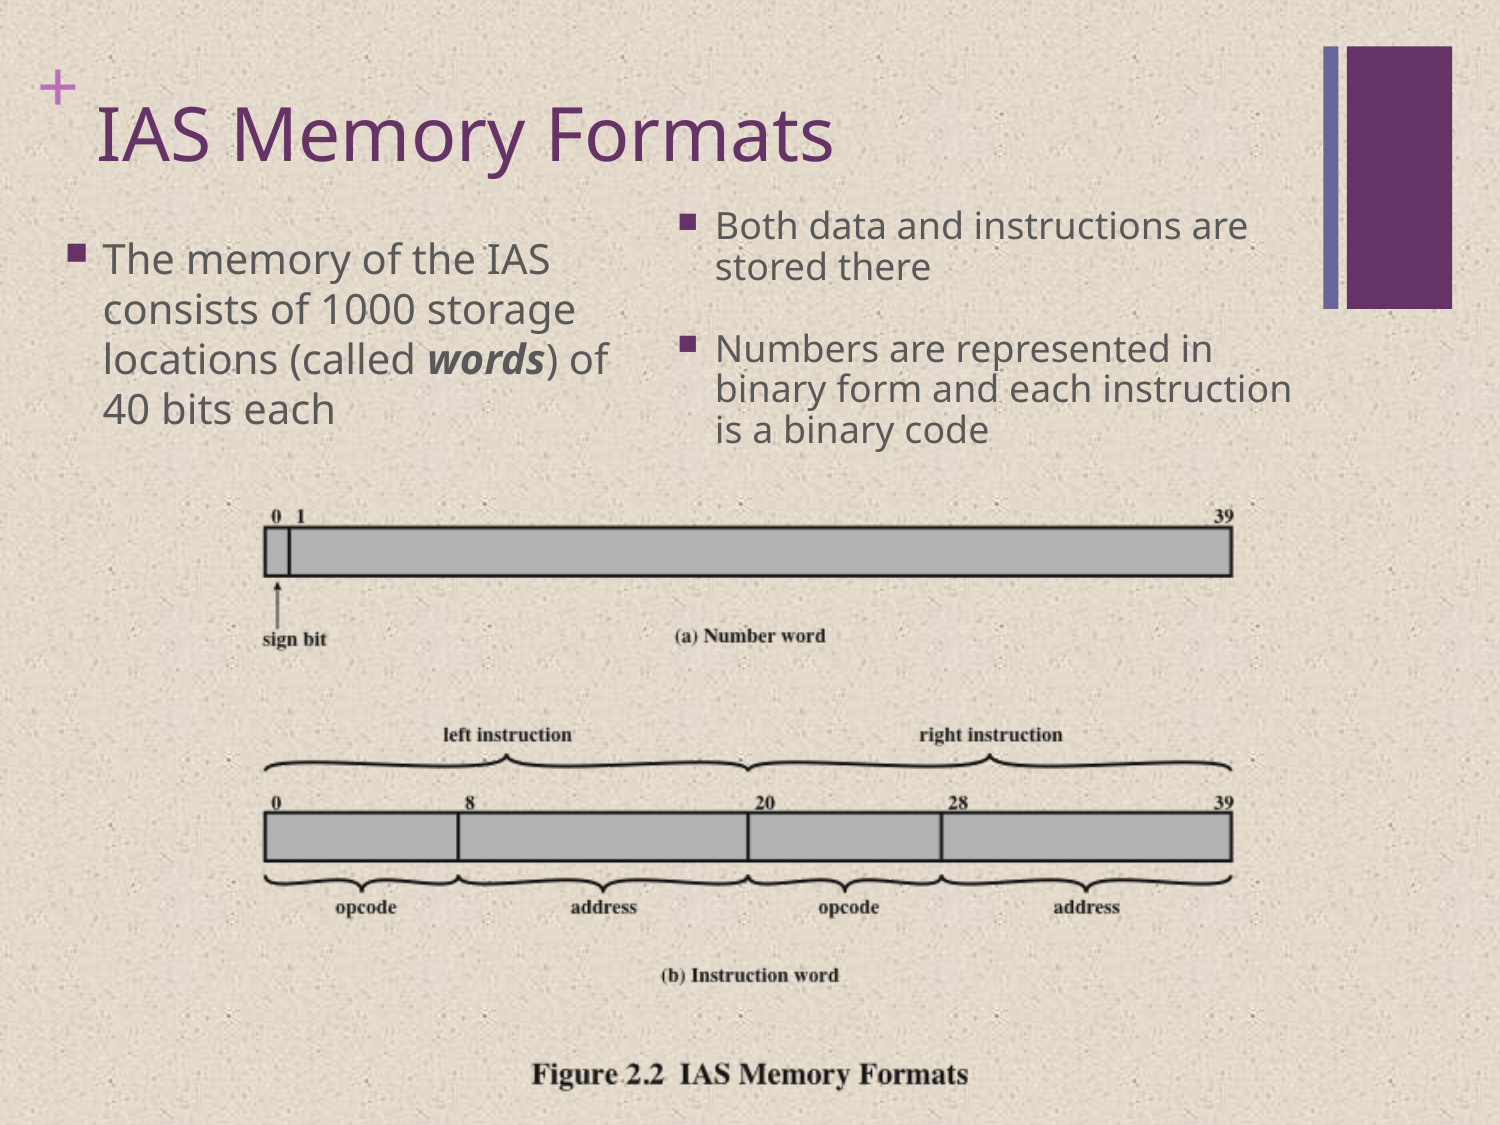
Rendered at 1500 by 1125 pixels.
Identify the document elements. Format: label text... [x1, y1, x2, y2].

list The memory of the IAS consists of 1000 storage locations (called words) of 40 bits each [50, 224, 671, 548]
title IAS Memory Formats [81, 79, 1322, 263]
list Both data and instructions are stored there Numbers are represented in binary form and each instruction is a binary code [662, 200, 1313, 463]
picture [0, 0, 1500, 1125]
